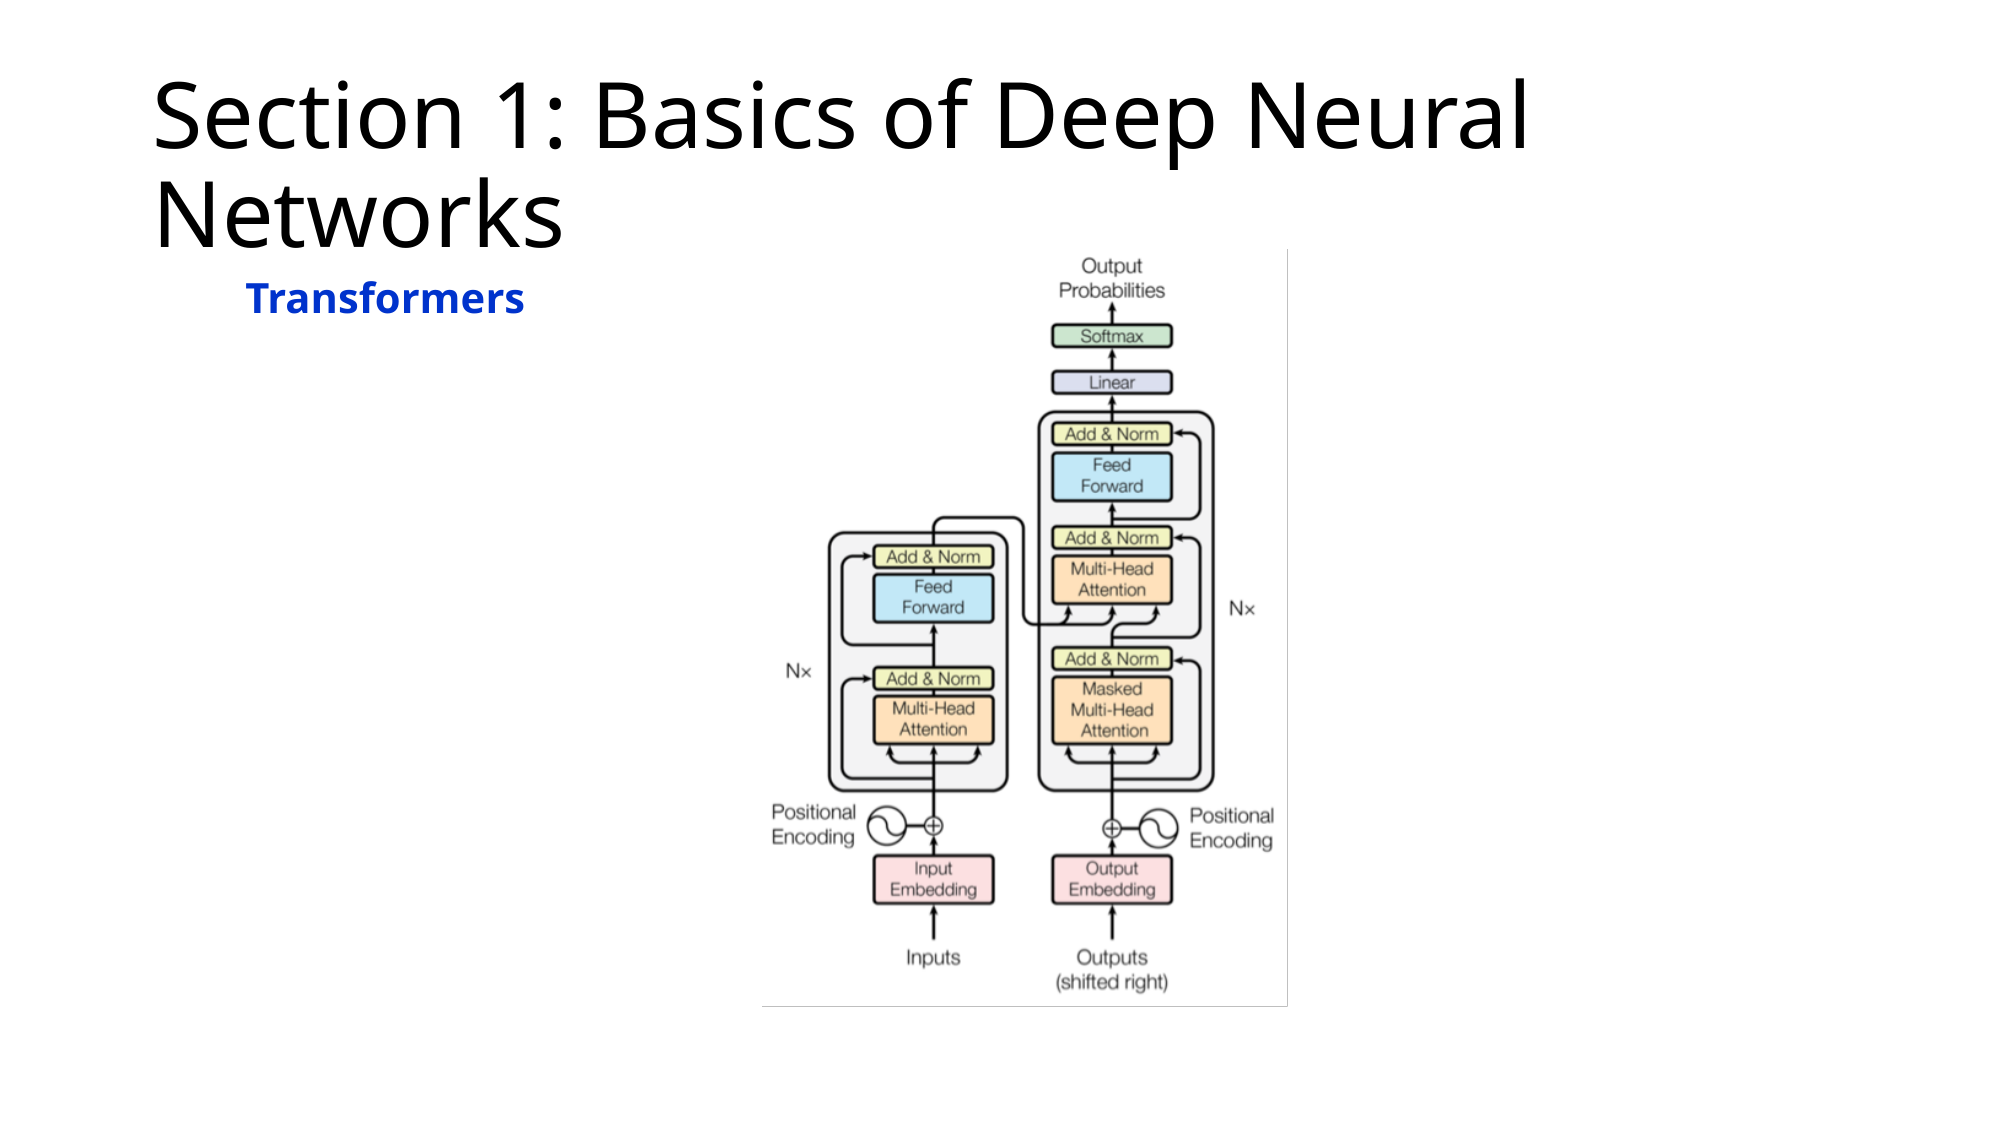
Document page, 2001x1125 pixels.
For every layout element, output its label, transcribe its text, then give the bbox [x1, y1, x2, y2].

text_box Transformers [230, 264, 541, 329]
picture [762, 249, 1290, 1009]
title Section 1: Basics of Deep Neural Networks [137, 59, 1863, 278]
